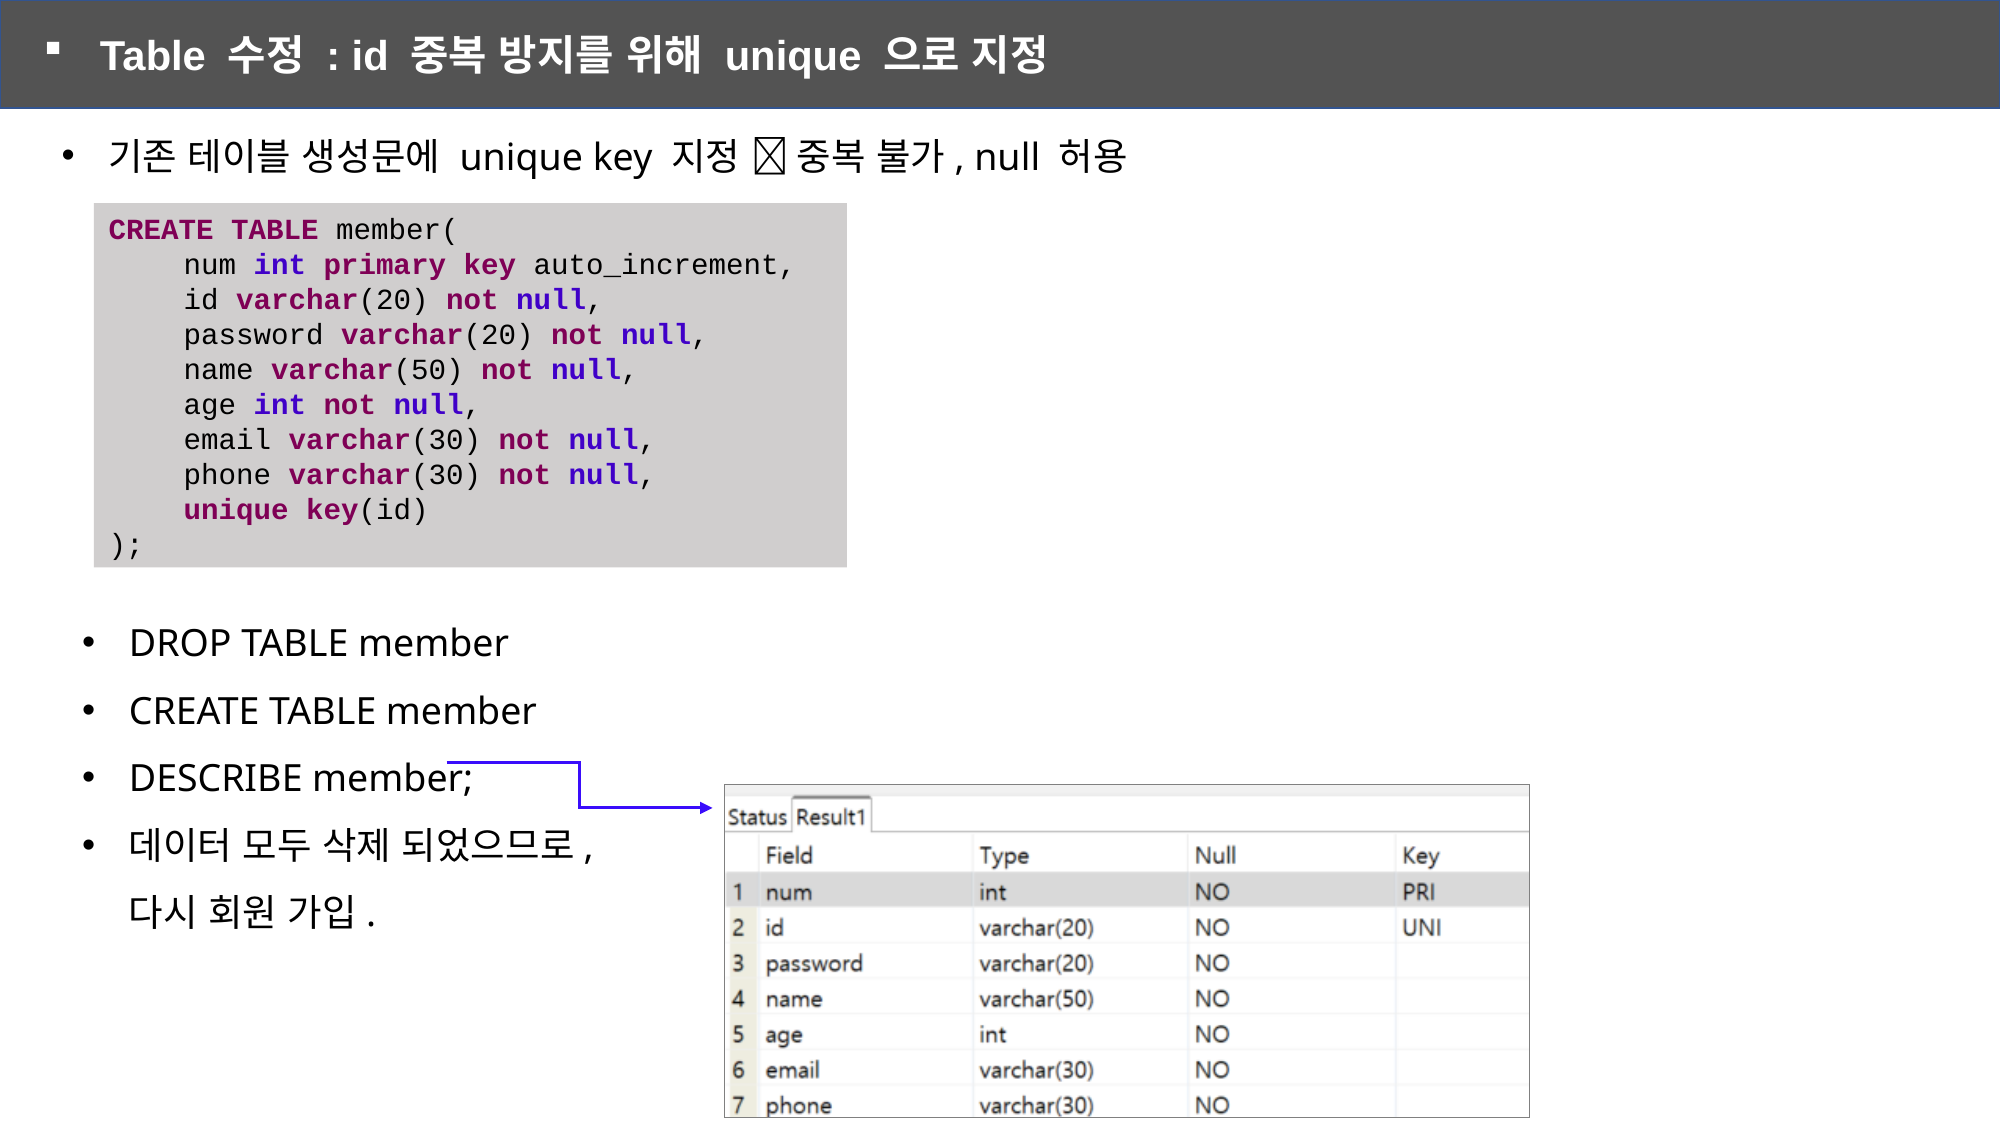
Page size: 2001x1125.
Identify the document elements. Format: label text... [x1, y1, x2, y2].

text_box CREATE TABLE member( num int primary key auto_increment, id varchar(20) not null, password varchar(20) not null, name varchar(50) not null, age int not null, email varchar(30) not null, phone varchar(30) not null, unique key(id) ); [93, 203, 847, 568]
picture [724, 784, 1530, 1118]
text_box 기존 테이블 생성문에 unique key 지정  중복 불가, null 허용 [46, 125, 1143, 185]
text_box Table 수정 : id 중복 방지를 위해 unique 으로 지정 [0, 0, 2000, 109]
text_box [446, 762, 713, 808]
text_box DROP TABLE member CREATE TABLE member DESCRIBE member; 데이터 모두 삭제 되었으므로, 다시 회원 가입. [67, 589, 619, 942]
